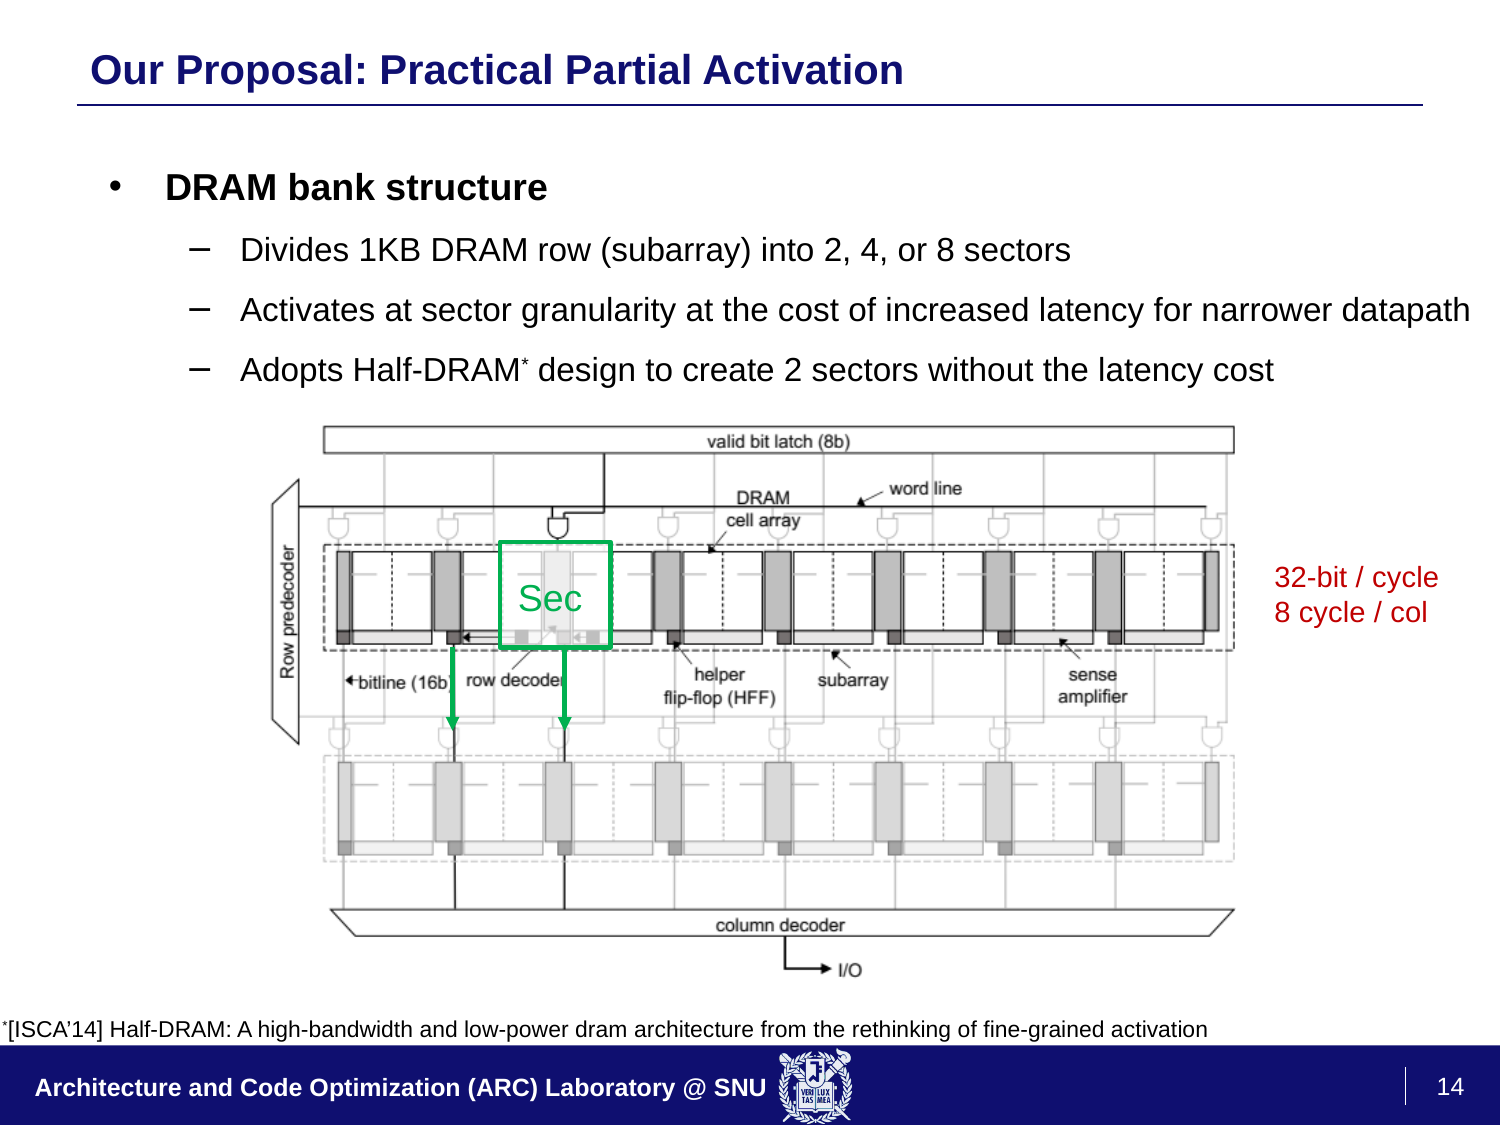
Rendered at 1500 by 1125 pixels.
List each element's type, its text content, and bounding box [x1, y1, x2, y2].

list DRAM bank structure Divides 1KB DRAM row (subarray) into 2, 4, or 8 sectors Activates at sector granularity at the cost of increased latency for narrower datapath Adopts Half-DRAM* design to create 2 sectors without the latency cost [75, 125, 1500, 1005]
picture [773, 1050, 857, 1125]
text_box 32-bit / cycle 8 cycle / col [1259, 551, 1477, 636]
slide_number 14 [1411, 1046, 1490, 1125]
picture [263, 419, 1237, 986]
text_box *[ISCA’14] Half-DRAM: A high-bandwidth and low-power dram architecture from the rethinking of fine-grained activation [0, 1007, 1447, 1050]
title Our Proposal: Practical Partial Activation [75, 30, 1425, 105]
